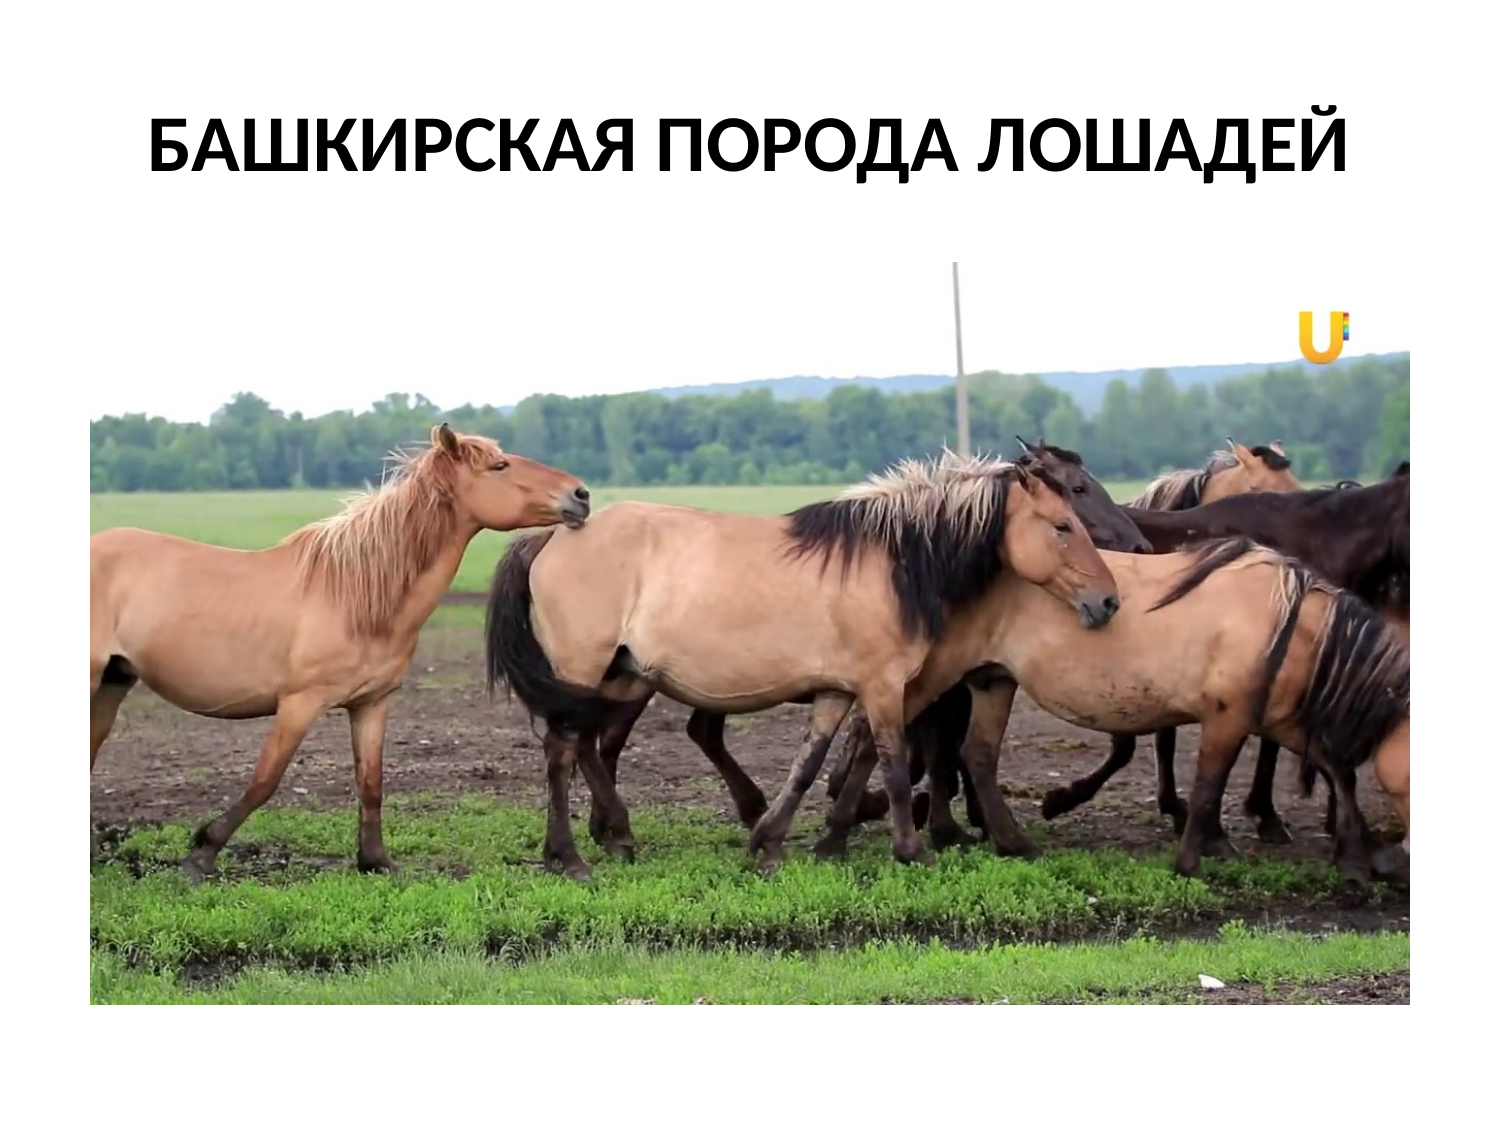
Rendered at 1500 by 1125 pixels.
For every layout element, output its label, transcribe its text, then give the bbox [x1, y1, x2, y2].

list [89, 262, 1411, 1006]
title БАШКИРСКАЯ ПОРОДА ЛОШАДЕЙ [75, 45, 1425, 233]
